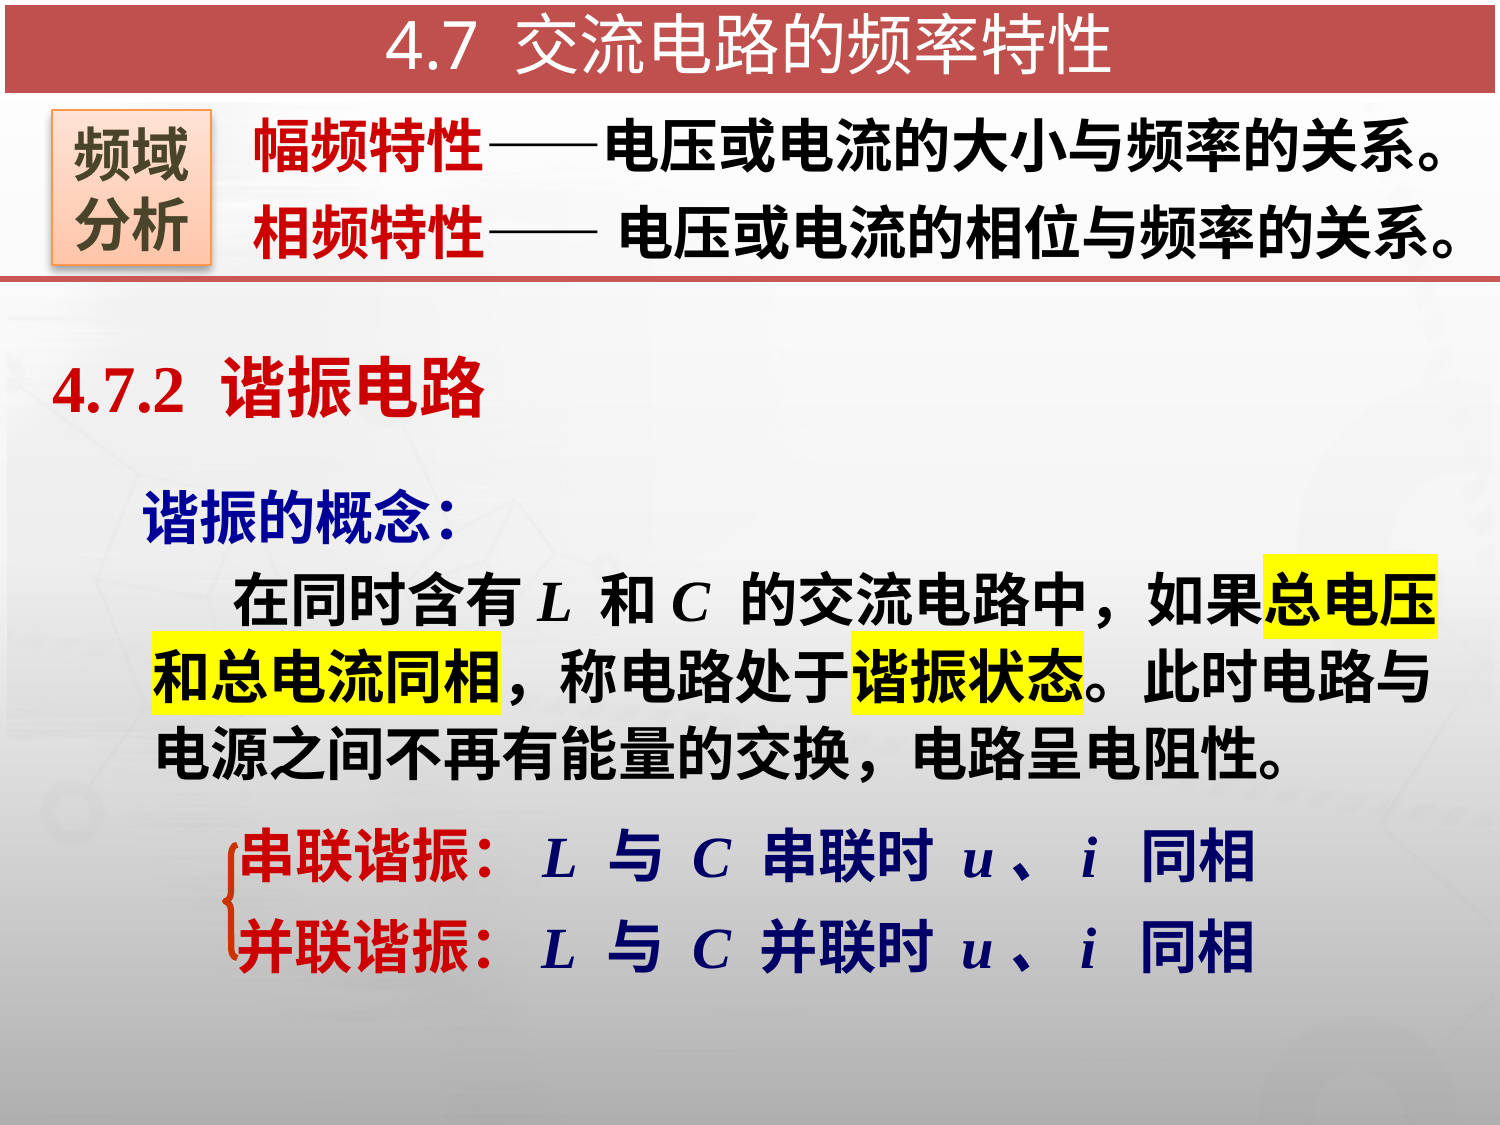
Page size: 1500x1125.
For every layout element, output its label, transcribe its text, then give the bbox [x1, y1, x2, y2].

picture [0, 282, 1500, 1125]
text_box 在同时含有L 和C 的交流电路中，如果总电压和总电流同相，称电路处于谐振状态。此时电路与电源之间不再有能量的交换，电路呈电阻性。 [137, 548, 1500, 795]
text_box 幅频特性——电压或电流的大小与频率的关系。 [237, 101, 1491, 187]
text_box 相频特性—— 电压或电流的相位与频率的关系。 [238, 189, 1500, 275]
title 4.7 交流电路的频率特性 [0, 0, 1500, 98]
picture [0, 98, 1500, 276]
text_box 频域分析 [51, 109, 212, 266]
text_box 谐振的概念： [126, 473, 506, 559]
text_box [224, 810, 1250, 989]
text_box 4.7.2 谐振电路 [37, 347, 763, 435]
